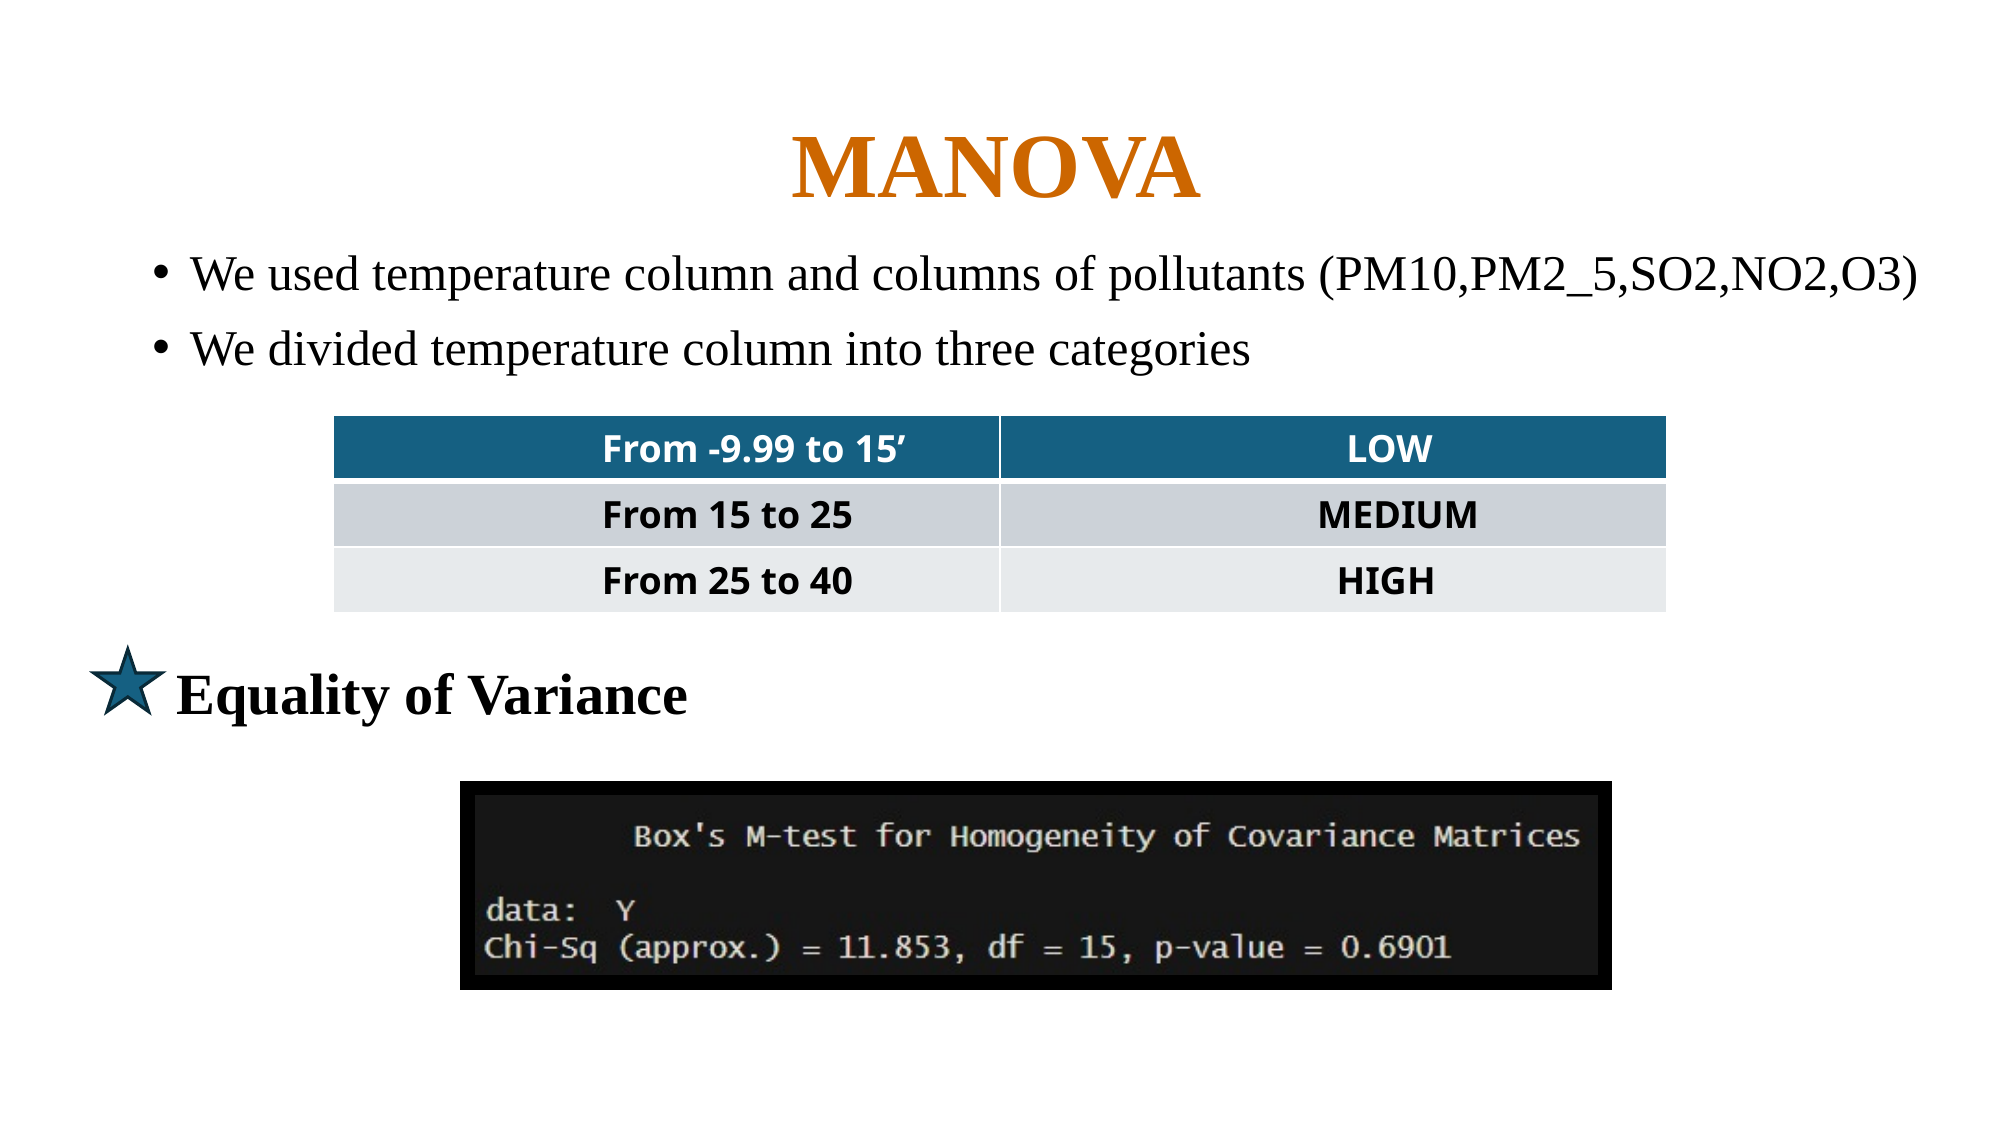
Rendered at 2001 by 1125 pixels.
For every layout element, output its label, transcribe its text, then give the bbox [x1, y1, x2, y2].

table_header LOW [1001, 416, 1666, 478]
table_cell From 25 to 40 [334, 548, 999, 612]
table_header From -9.99 to 15’ [334, 416, 999, 478]
text_box Equality of Variance [161, 649, 729, 734]
table_cell MEDIUM [1001, 484, 1666, 546]
list We used temperature column and columns of pollutants (PM10,PM2_5,SO2,NO2,O3) We divided temperature column into three categories [137, 239, 1936, 392]
text_box [89, 644, 167, 716]
picture [474, 794, 1599, 976]
title MANOVA [775, 59, 1224, 239]
table_cell From 15 to 25 [334, 484, 999, 546]
table_cell HIGH [1001, 548, 1666, 612]
